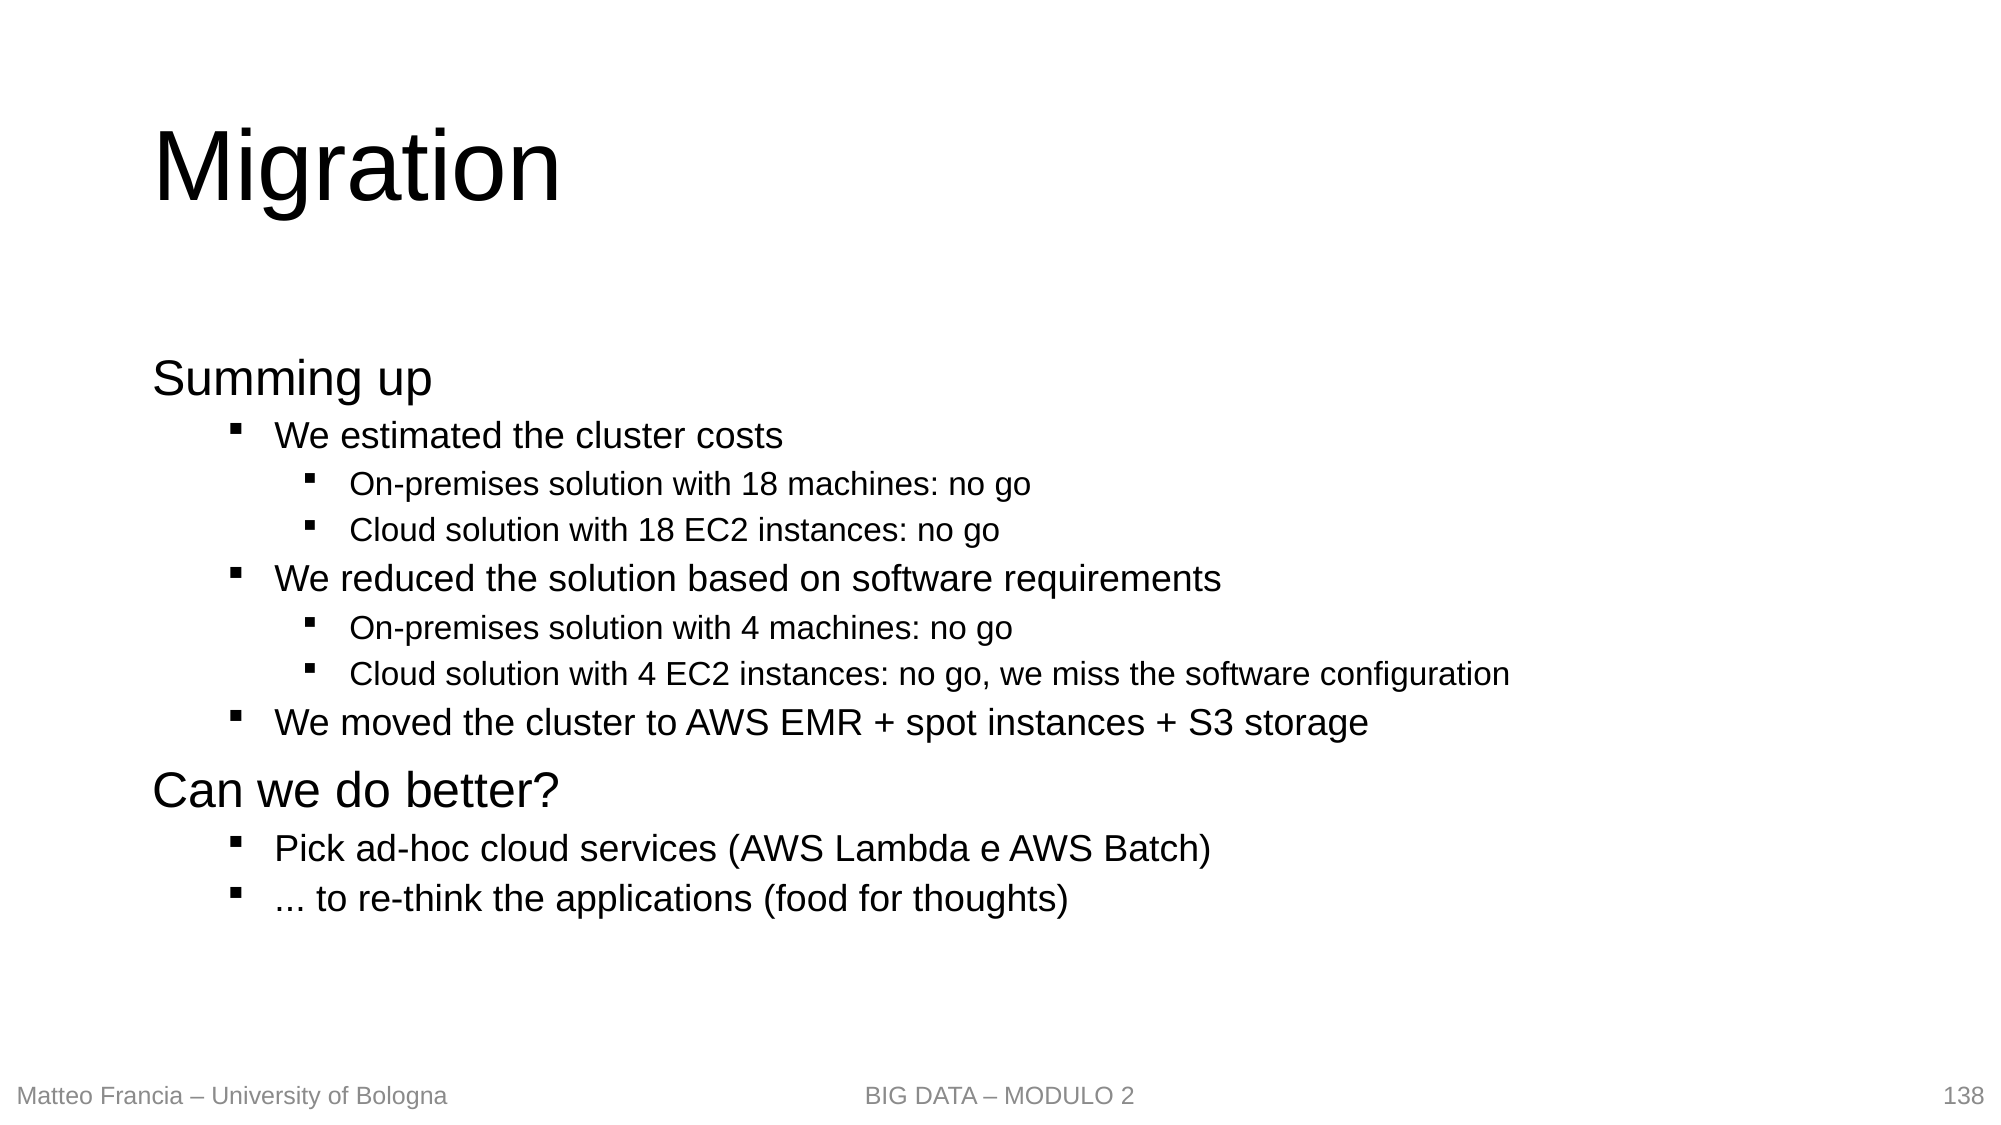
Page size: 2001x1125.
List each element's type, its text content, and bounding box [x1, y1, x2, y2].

list Summing up We estimated the cluster costs On-premises solution with 18 machines: no go Cloud solution with 18 EC2 instances: no go We reduced the solution based on software requirements On-premises solution with 4 machines: no go Cloud solution with 4 EC2 instances: no go, we miss the software configuration We moved the cluster to AWS EMR + spot instances + S3 storage Can we do better? Pick ad-hoc cloud services (AWS Lambda e AWS Batch) ... to re-think the applications (food for thoughts) [137, 278, 1863, 993]
footer Matteo Francia – University of Bologna [0, 1065, 466, 1125]
title Migration [137, 59, 1863, 278]
slide_number 138 [1550, 1065, 2000, 1125]
